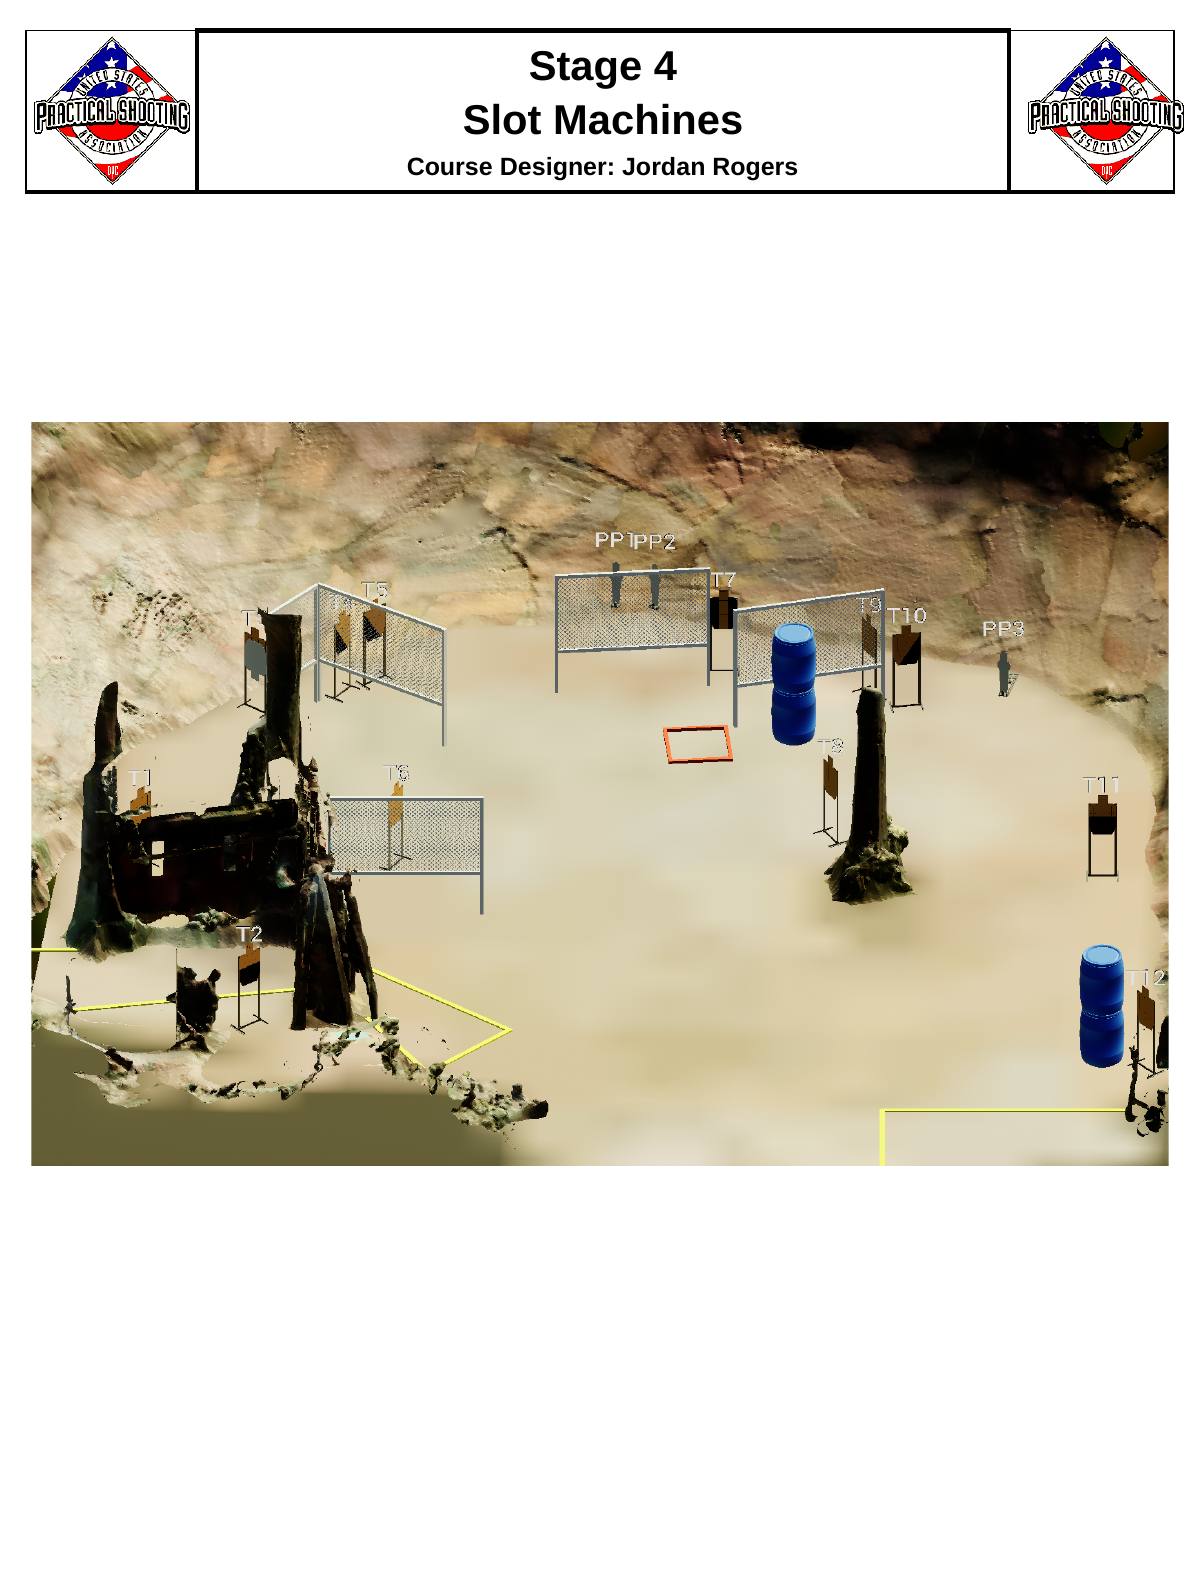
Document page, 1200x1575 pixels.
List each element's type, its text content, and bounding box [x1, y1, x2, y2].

table_header [1011, 31, 1173, 190]
picture [25, 35, 200, 188]
picture [31, 421, 1169, 1167]
table_header Stage 4 Slot Machines Course Designer: Jordan Rogers [199, 33, 1007, 190]
picture [1020, 35, 1195, 188]
